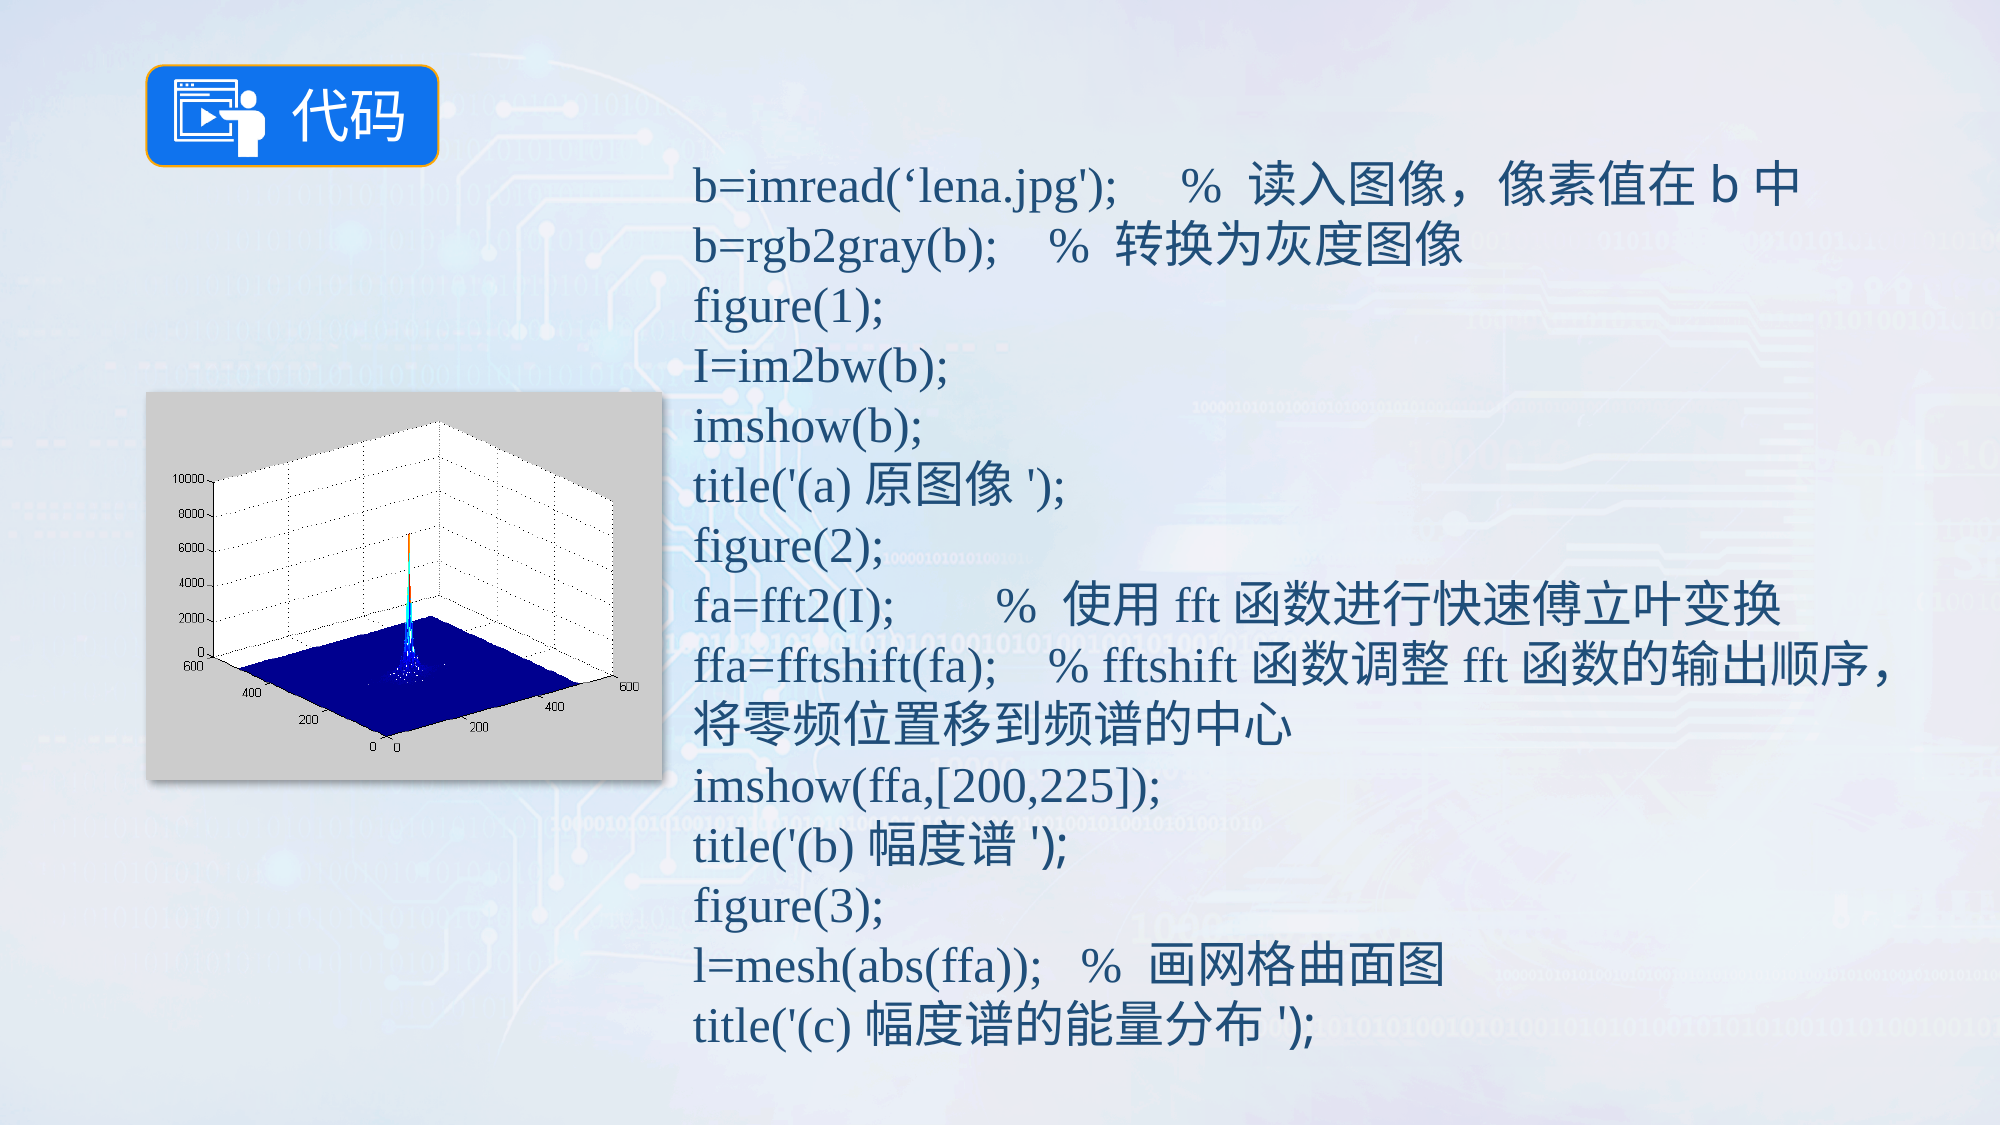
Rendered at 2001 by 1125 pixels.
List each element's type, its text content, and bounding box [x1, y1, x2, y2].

picture [0, 0, 2000, 1125]
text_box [146, 65, 439, 172]
text_box b=imread(‘lena.jpg'); % 读入图像，像素值在b中 b=rgb2gray(b); % 转换为灰度图像 figure(1); I=im2bw(b); imshow(b); title('(a)原图像'); figure(2); fa=fft2(I); % 使用fft函数进行快速傅立叶变换 ffa=fftshift(fa); % fftshift函数调整fft函数的输出顺序，将零频位置移到频谱的中心 imshow(ffa,[200,225]); title('(b)幅度谱'); figure(3); l=mesh(abs(ffa)); % 画网格曲面图 title('(c)幅度谱的能量分布'); [678, 144, 1925, 1060]
